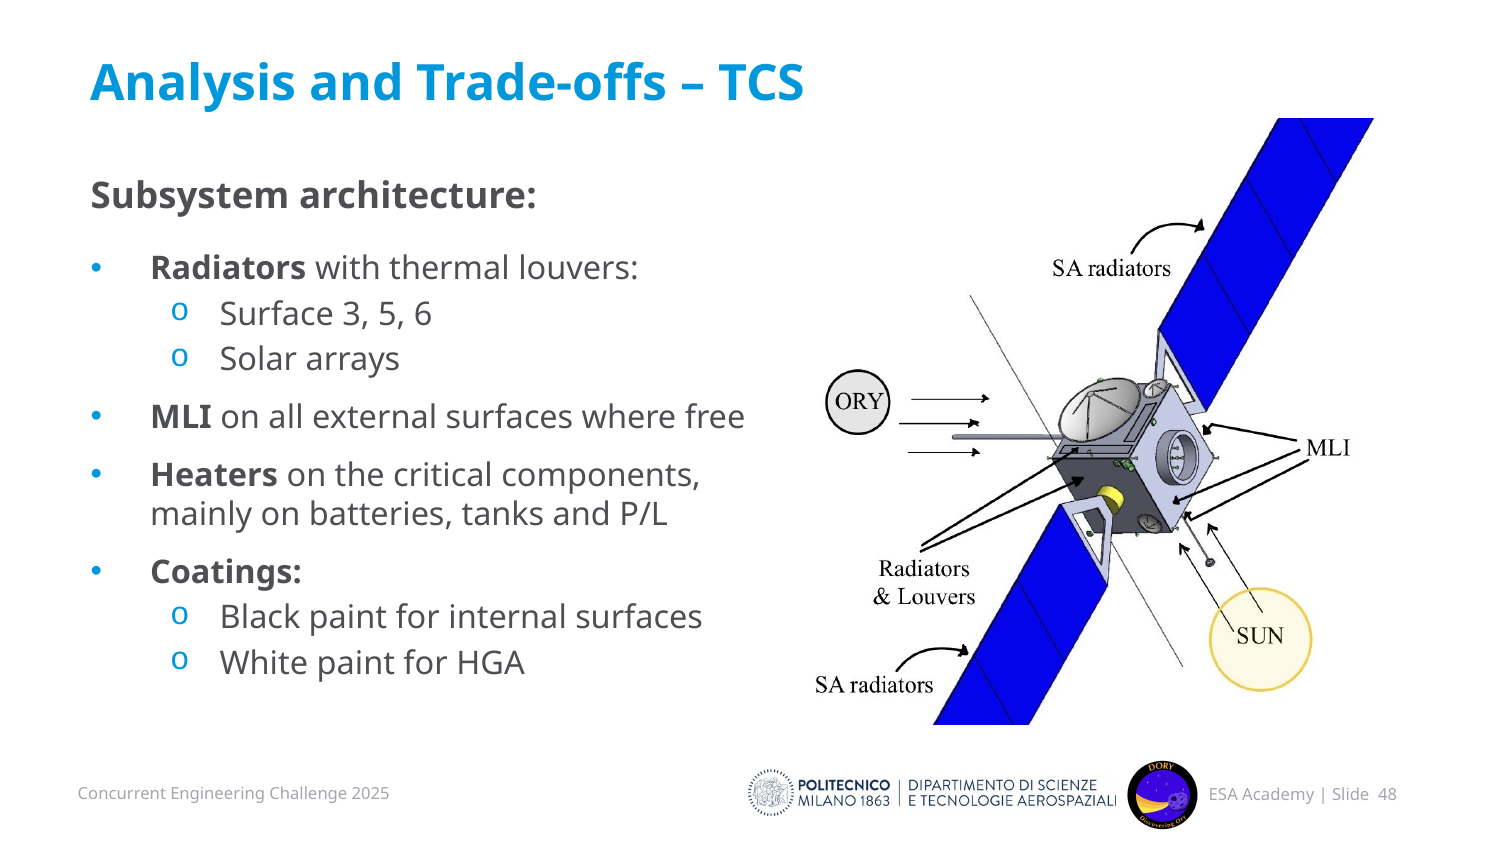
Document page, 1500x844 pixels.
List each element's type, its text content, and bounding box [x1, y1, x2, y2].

picture [748, 769, 1116, 816]
picture [1125, 759, 1199, 831]
text_box Subsystem architecture: Radiators with thermal louvers: Surface 3, 5, 6 Solar arrays MLI on all external surfaces where free Heaters on the critical components, mainly on batteries, tanks and P/L Coatings: Black paint for internal surfaces White paint for HGA [75, 164, 766, 710]
title Analysis and Trade-offs – TCS [75, 10, 1426, 152]
picture [799, 118, 1425, 725]
